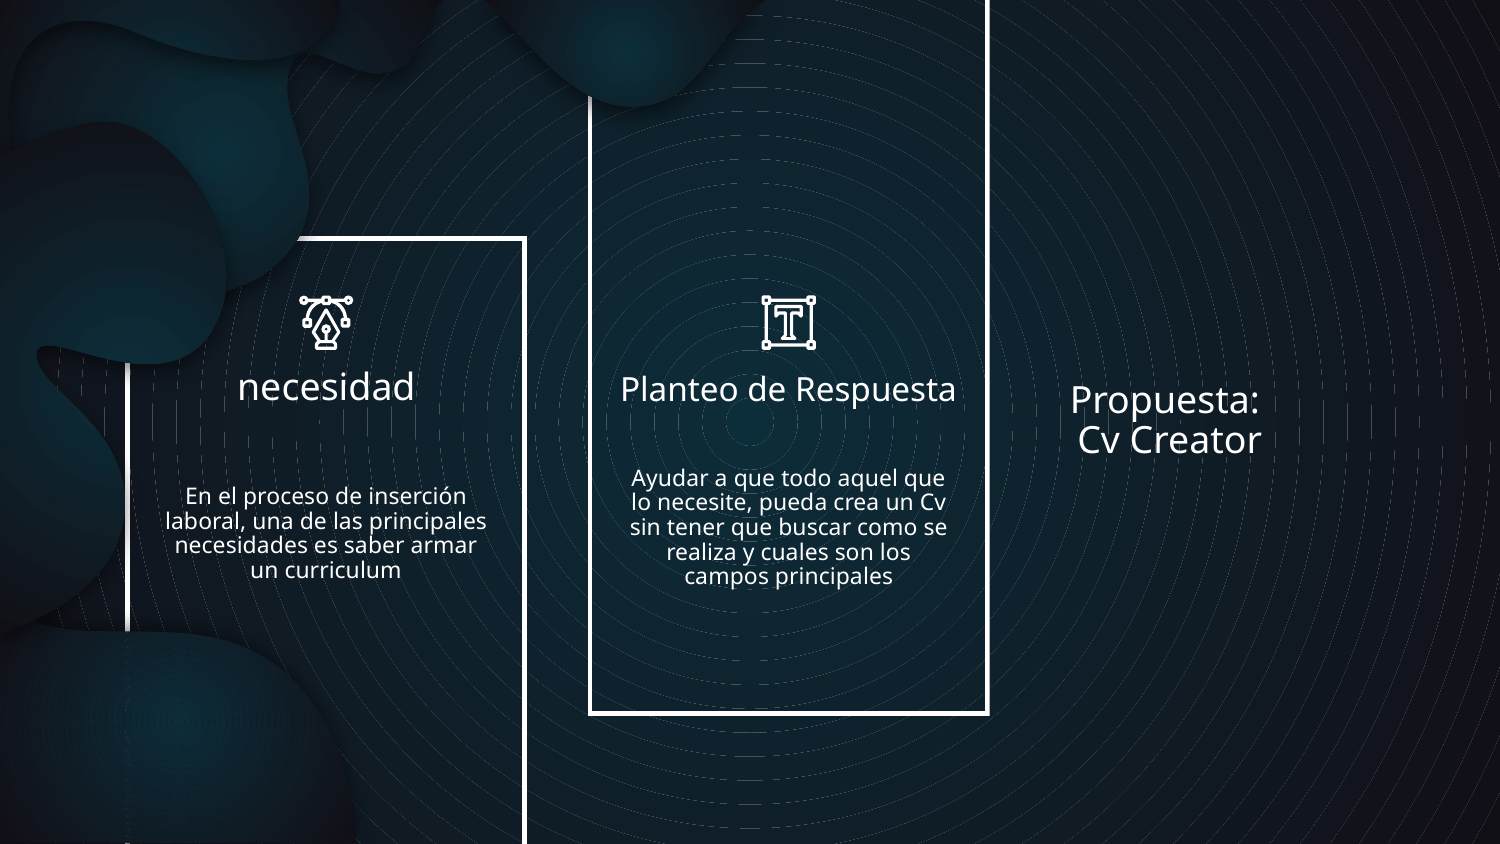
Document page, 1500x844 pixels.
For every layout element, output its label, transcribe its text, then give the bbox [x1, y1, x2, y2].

subtitle necesidad [135, 375, 517, 414]
subtitle Planteo de Respuesta [598, 375, 980, 414]
title Propuesta: Cv Creator [980, 135, 1360, 708]
subtitle En el proceso de inserción laboral, una de las principales necesidades es saber armar un curriculum [151, 421, 501, 648]
subtitle Ayudar a que todo aquel que lo necesite, pueda crea un Cv sin tener que buscar como se realiza y cuales son los campos principales [614, 460, 964, 608]
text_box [298, 295, 817, 351]
